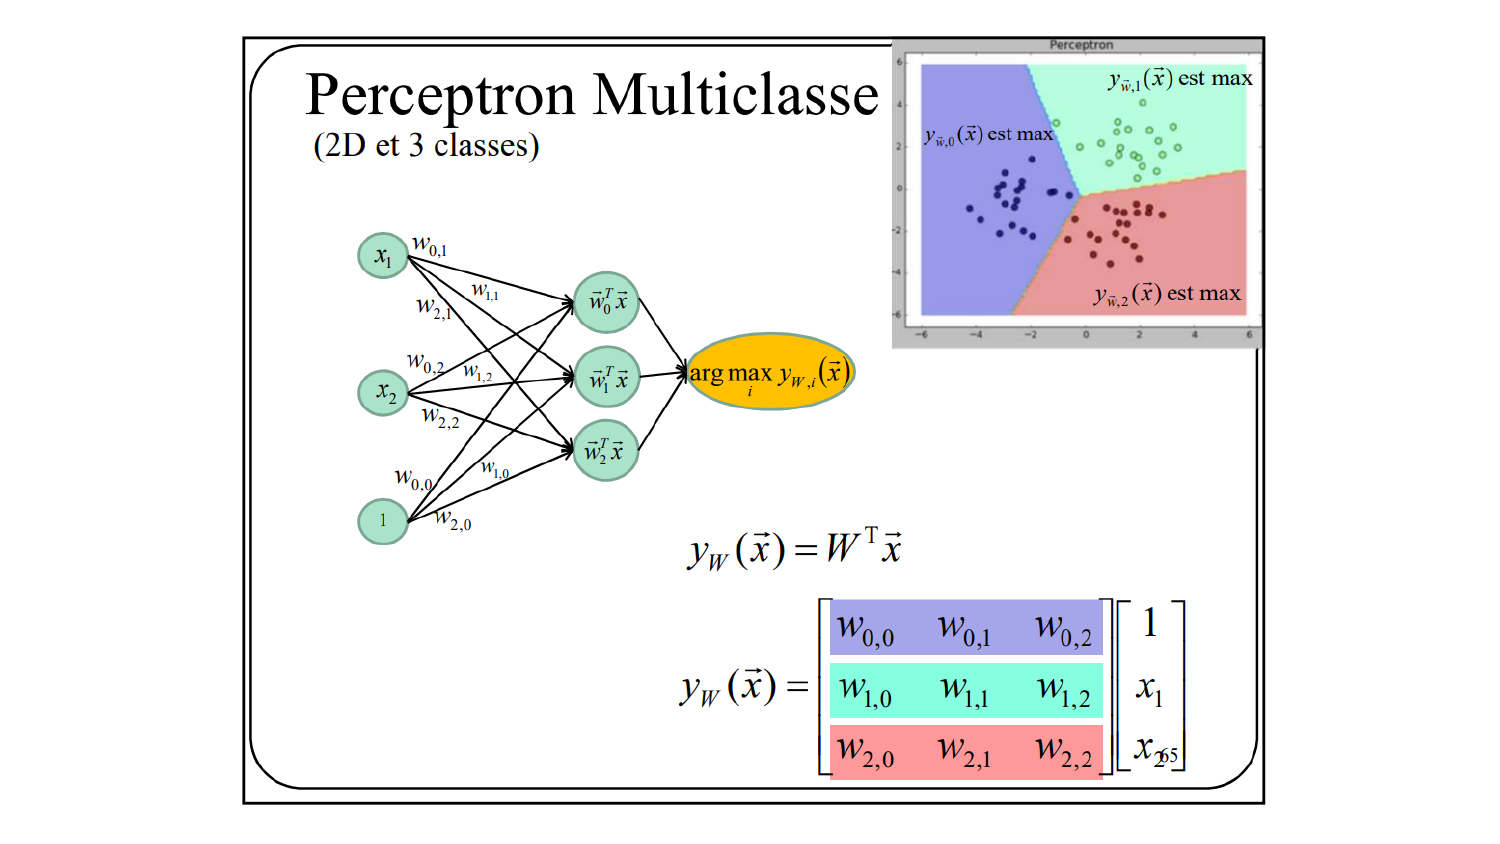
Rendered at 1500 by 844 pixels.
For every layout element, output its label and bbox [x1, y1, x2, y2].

picture [220, 24, 1280, 819]
